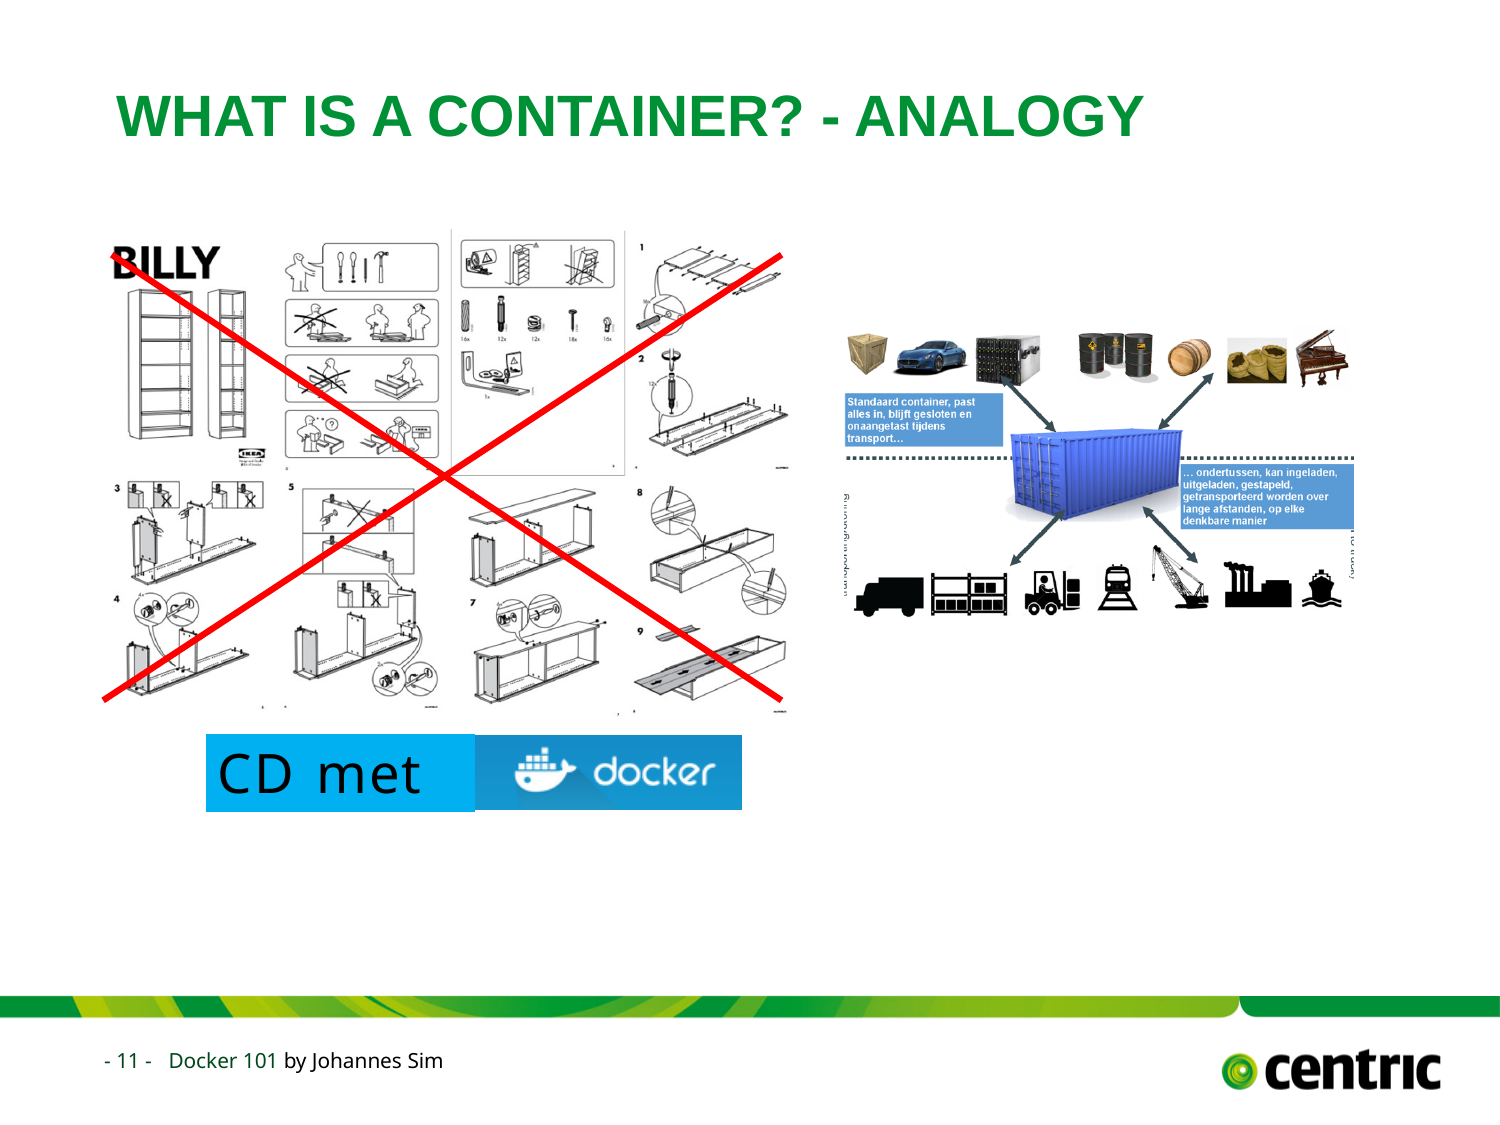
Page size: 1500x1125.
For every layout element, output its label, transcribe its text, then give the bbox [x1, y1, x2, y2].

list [100, 228, 798, 839]
picture [0, 995, 1500, 1125]
picture [844, 320, 1355, 626]
title What is a container? - analogy [101, 77, 1441, 213]
